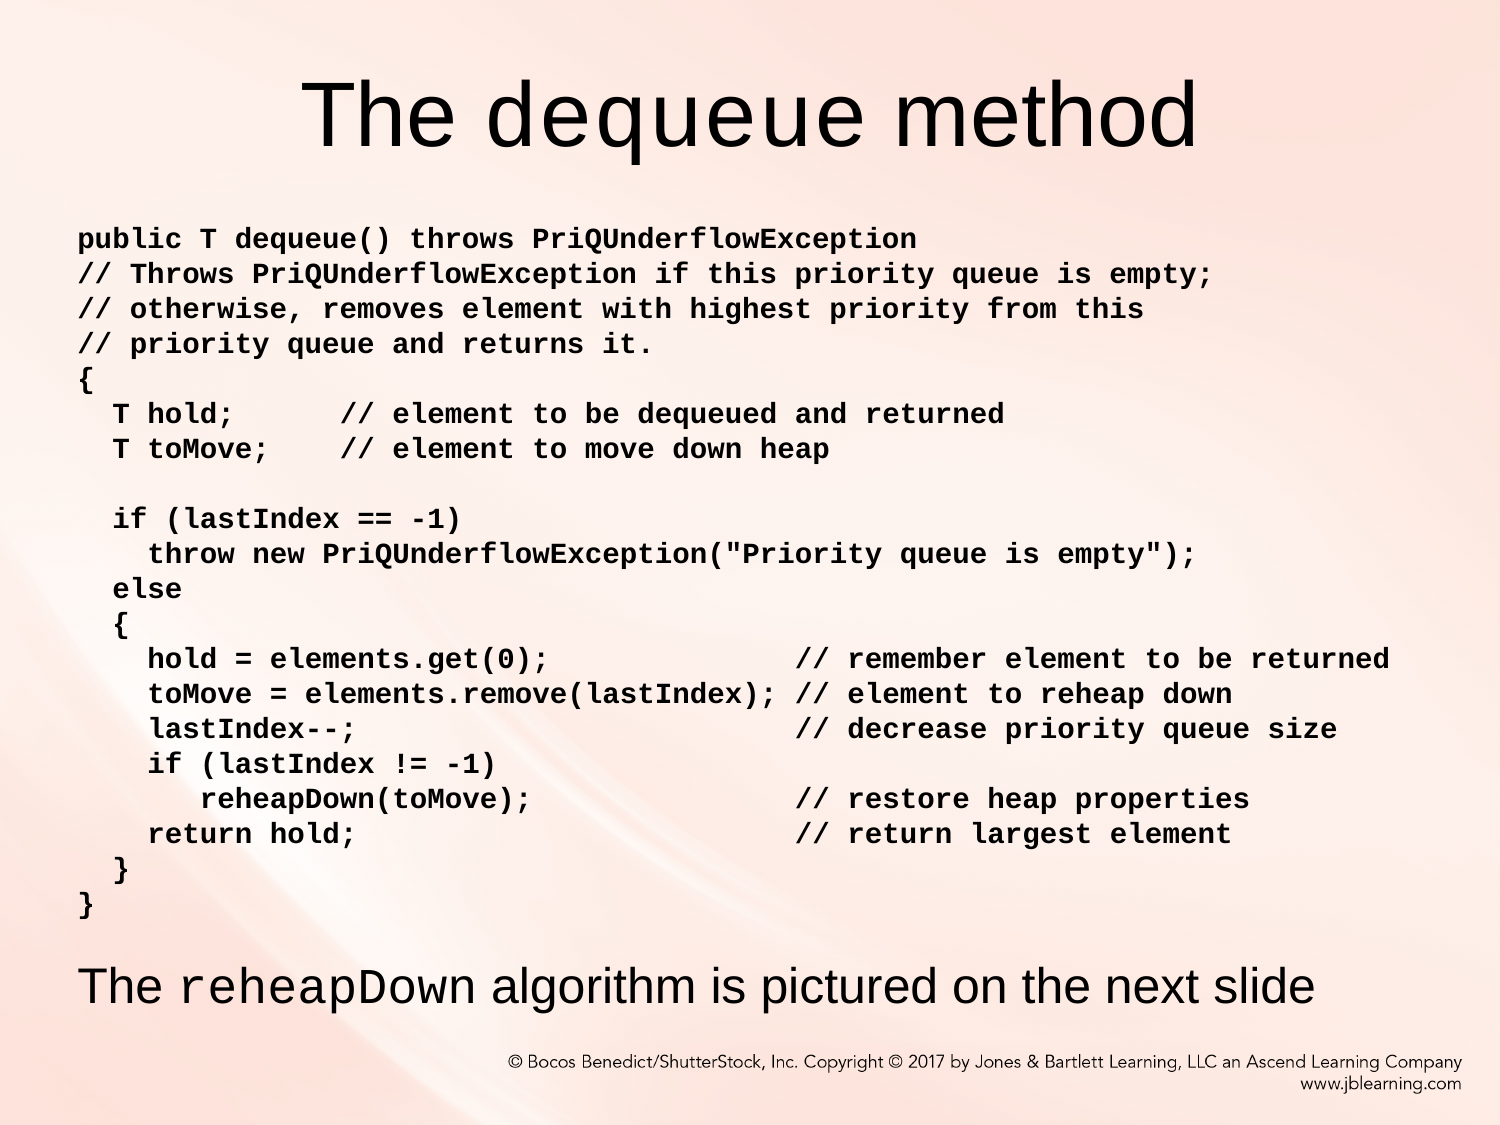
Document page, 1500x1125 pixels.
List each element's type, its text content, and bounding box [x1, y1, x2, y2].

text_box public T dequeue() throws PriQUnderflowException // Throws PriQUnderflowException if this priority queue is empty; // otherwise, removes element with highest priority from this // priority queue and returns it. { T hold; // element to be dequeued and returned T toMove; // element to move down heap if (lastIndex == -1) throw new PriQUnderflowException("Priority queue is empty"); else { hold = elements.get(0); // remember element to be returned toMove = elements.remove(lastIndex); // element to reheap down lastIndex--; // decrease priority queue size if (lastIndex != -1) reheapDown(toMove); // restore heap properties return hold; // return largest element } } The reheapDown algorithm is pictured on the next slide [62, 212, 1438, 1022]
picture [0, 0, 1500, 1125]
title The dequeue method [75, 45, 1425, 175]
